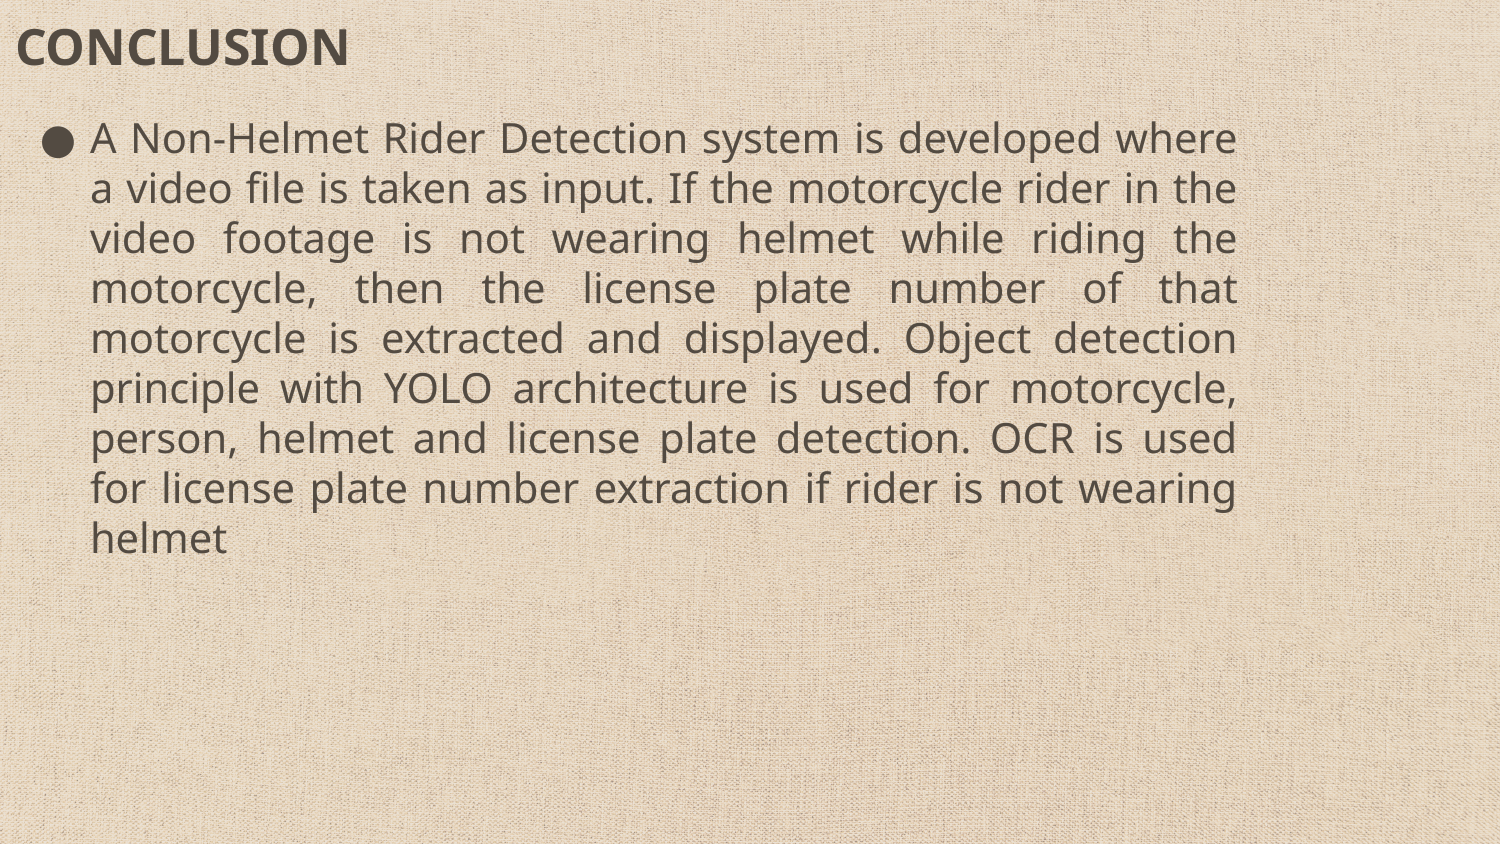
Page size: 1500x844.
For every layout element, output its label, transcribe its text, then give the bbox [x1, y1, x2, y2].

title CONCLUSION [0, 0, 1382, 167]
list A Non-Helmet Rider Detection system is developed where a video file is taken as input. If the motorcycle rider in the video footage is not wearing helmet while riding the motorcycle, then the license plate number of that motorcycle is extracted and displayed. Object detection principle with YOLO architecture is used for motorcycle, person, helmet and license plate detection. OCR is used for license plate number extraction if rider is not wearing helmet [0, 96, 1254, 813]
